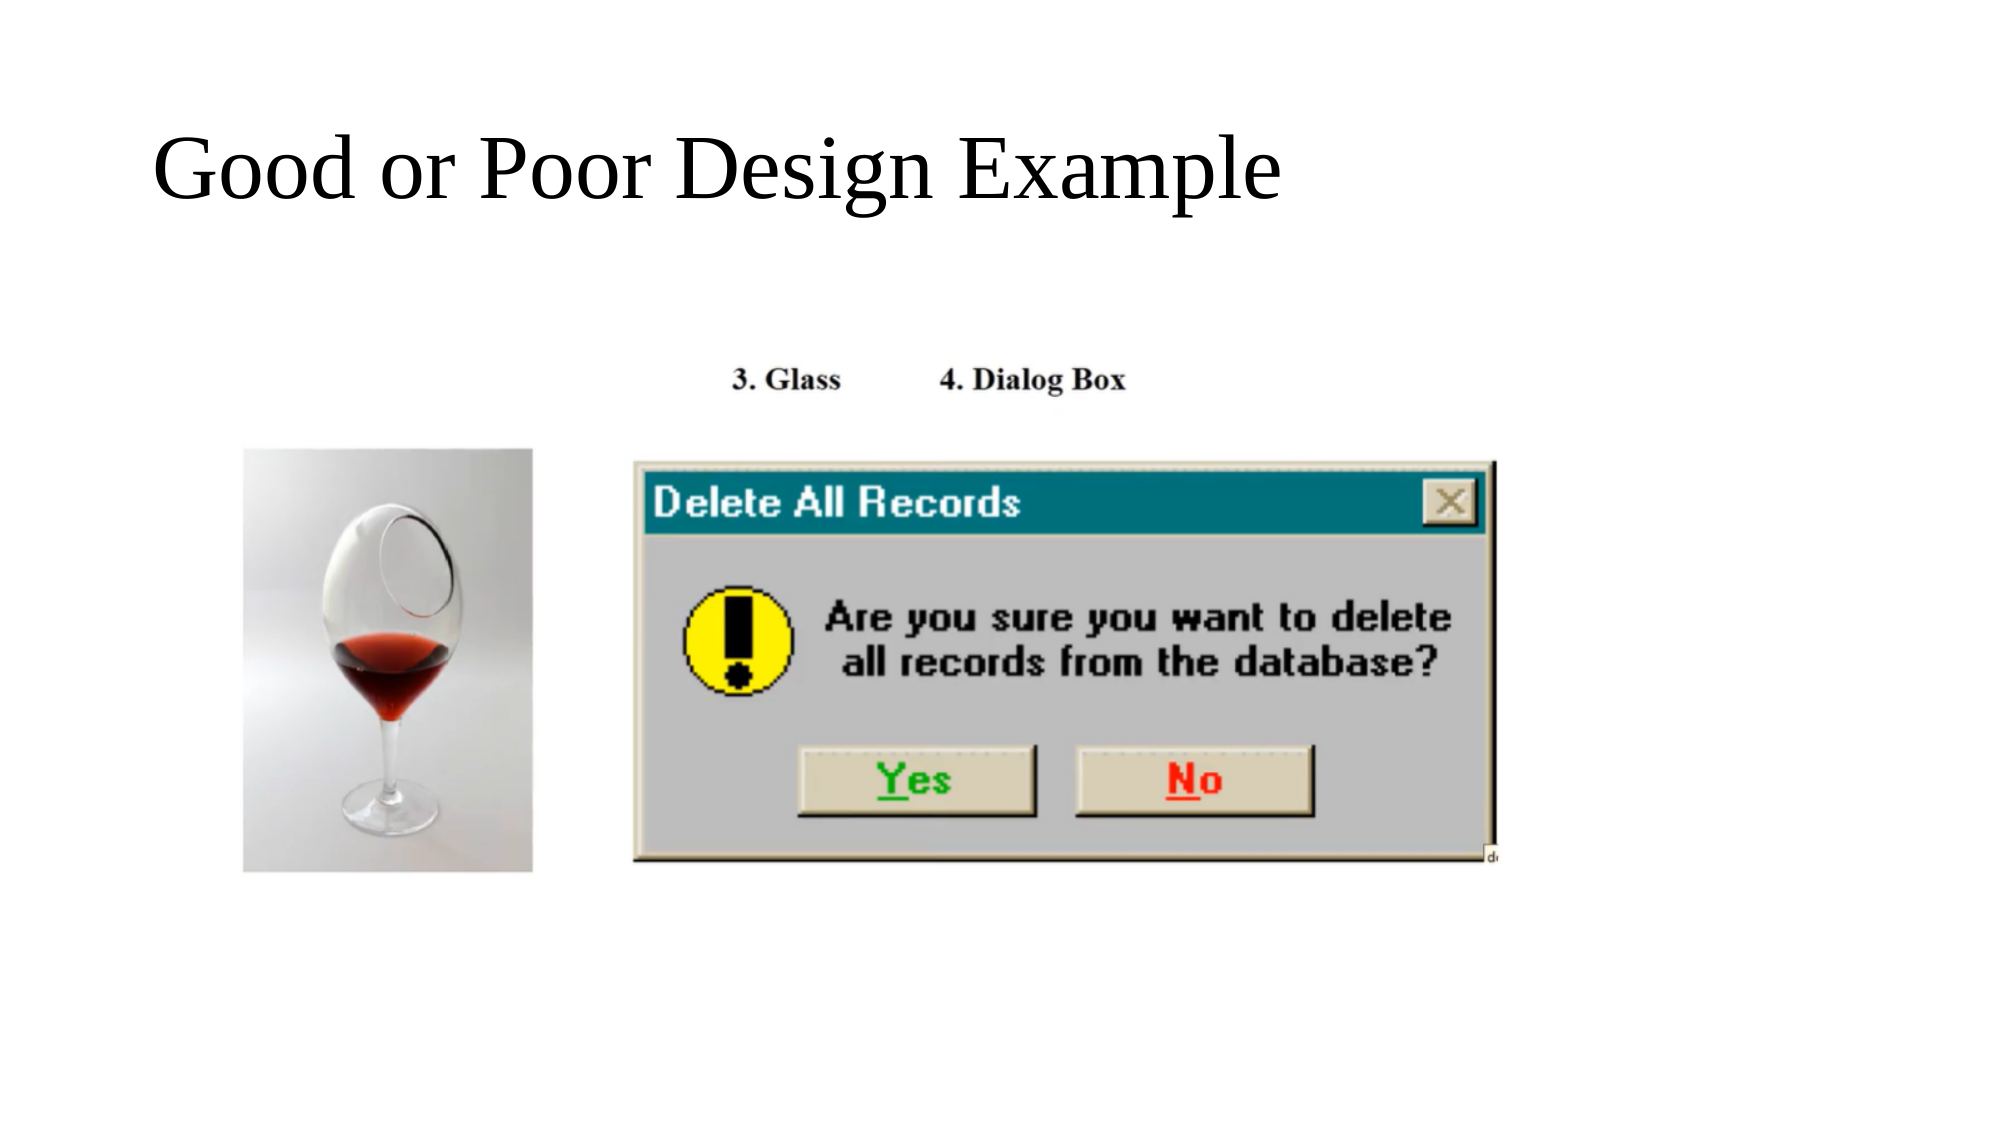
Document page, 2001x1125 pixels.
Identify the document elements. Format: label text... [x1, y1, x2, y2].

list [238, 342, 1533, 900]
title Good or Poor Design Example [137, 59, 1863, 278]
